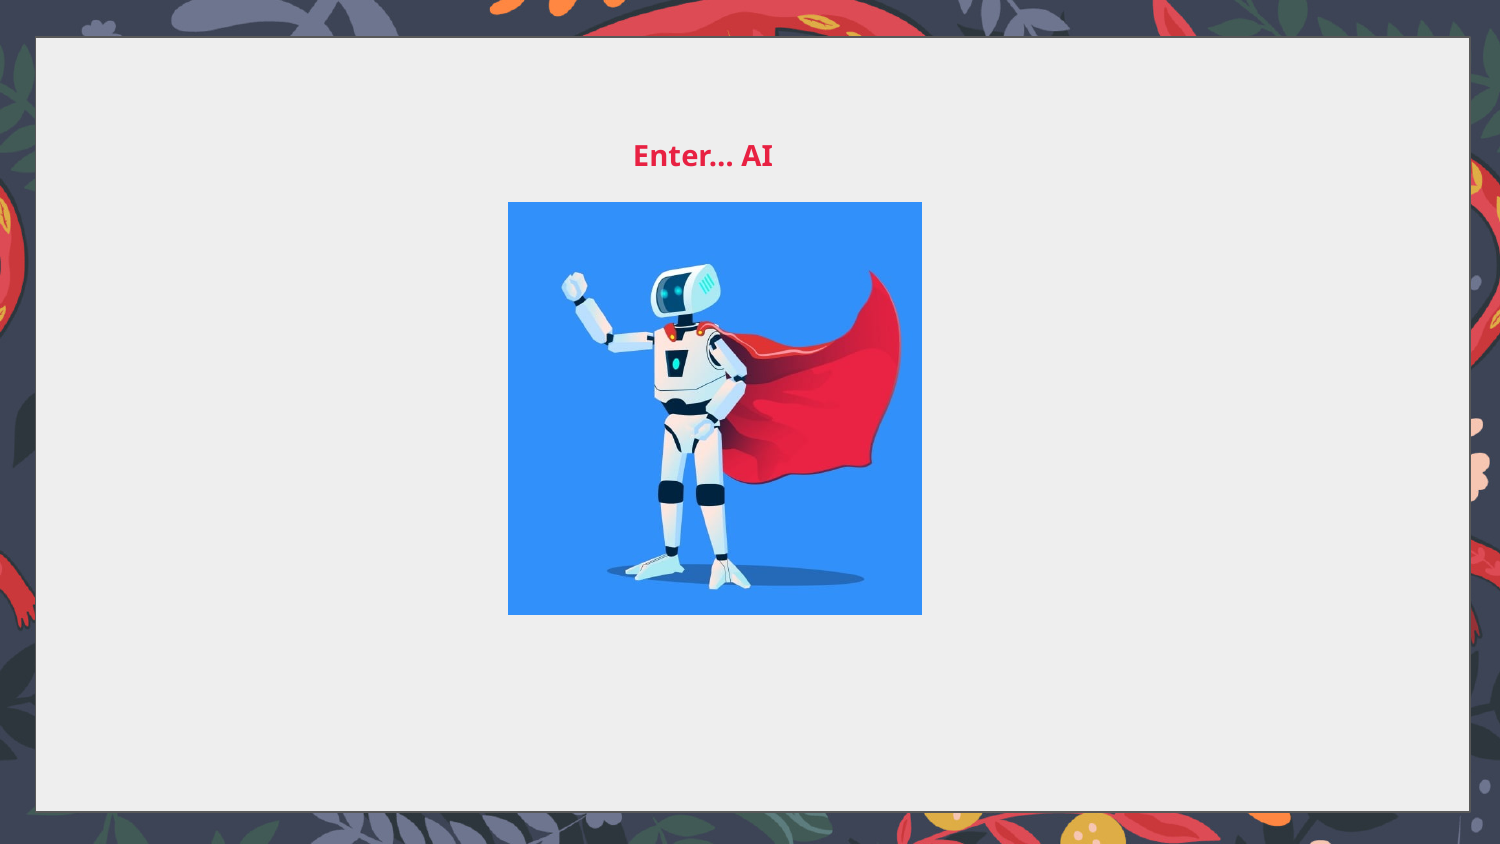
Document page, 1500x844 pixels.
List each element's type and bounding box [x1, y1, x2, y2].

text_box [0, 0, 1500, 844]
picture [508, 201, 922, 615]
